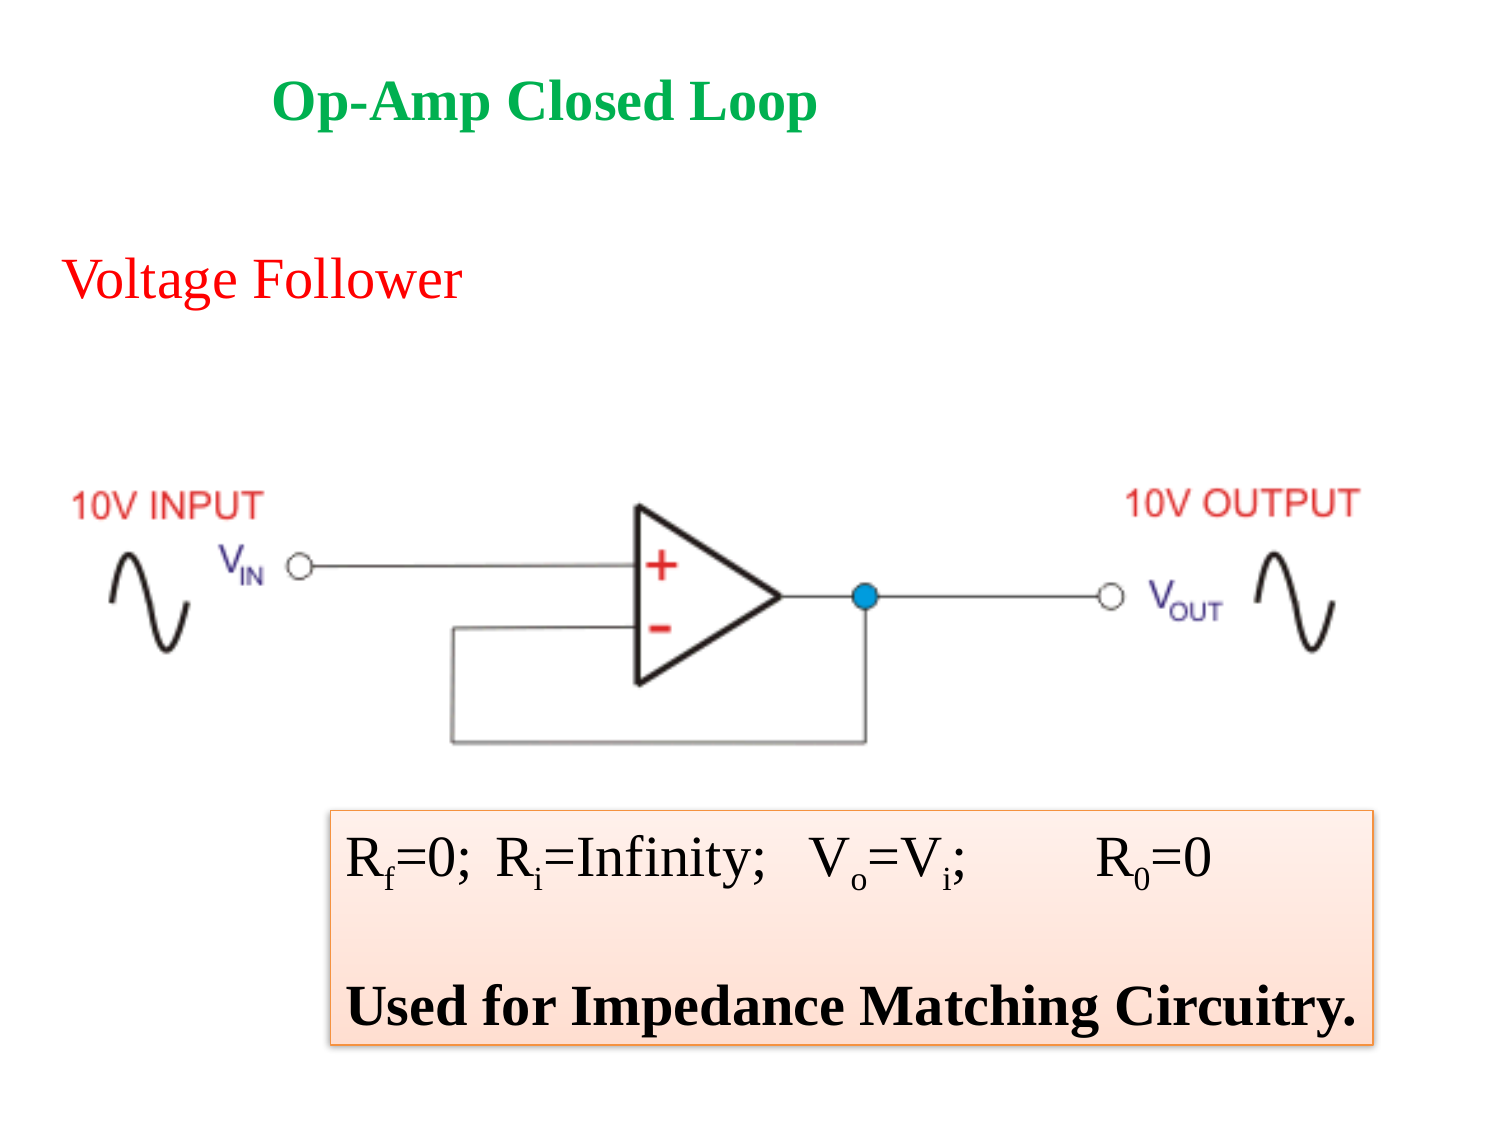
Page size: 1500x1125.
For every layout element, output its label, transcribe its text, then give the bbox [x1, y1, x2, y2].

text_box Rf=0; Ri=Infinity; Vo=Vi; R0=0 Used for Impedance Matching Circuitry. [330, 810, 1374, 1046]
picture [40, 385, 1369, 788]
text_box Op-Amp Closed Loop [257, 54, 835, 140]
text_box Voltage Follower [46, 232, 944, 318]
